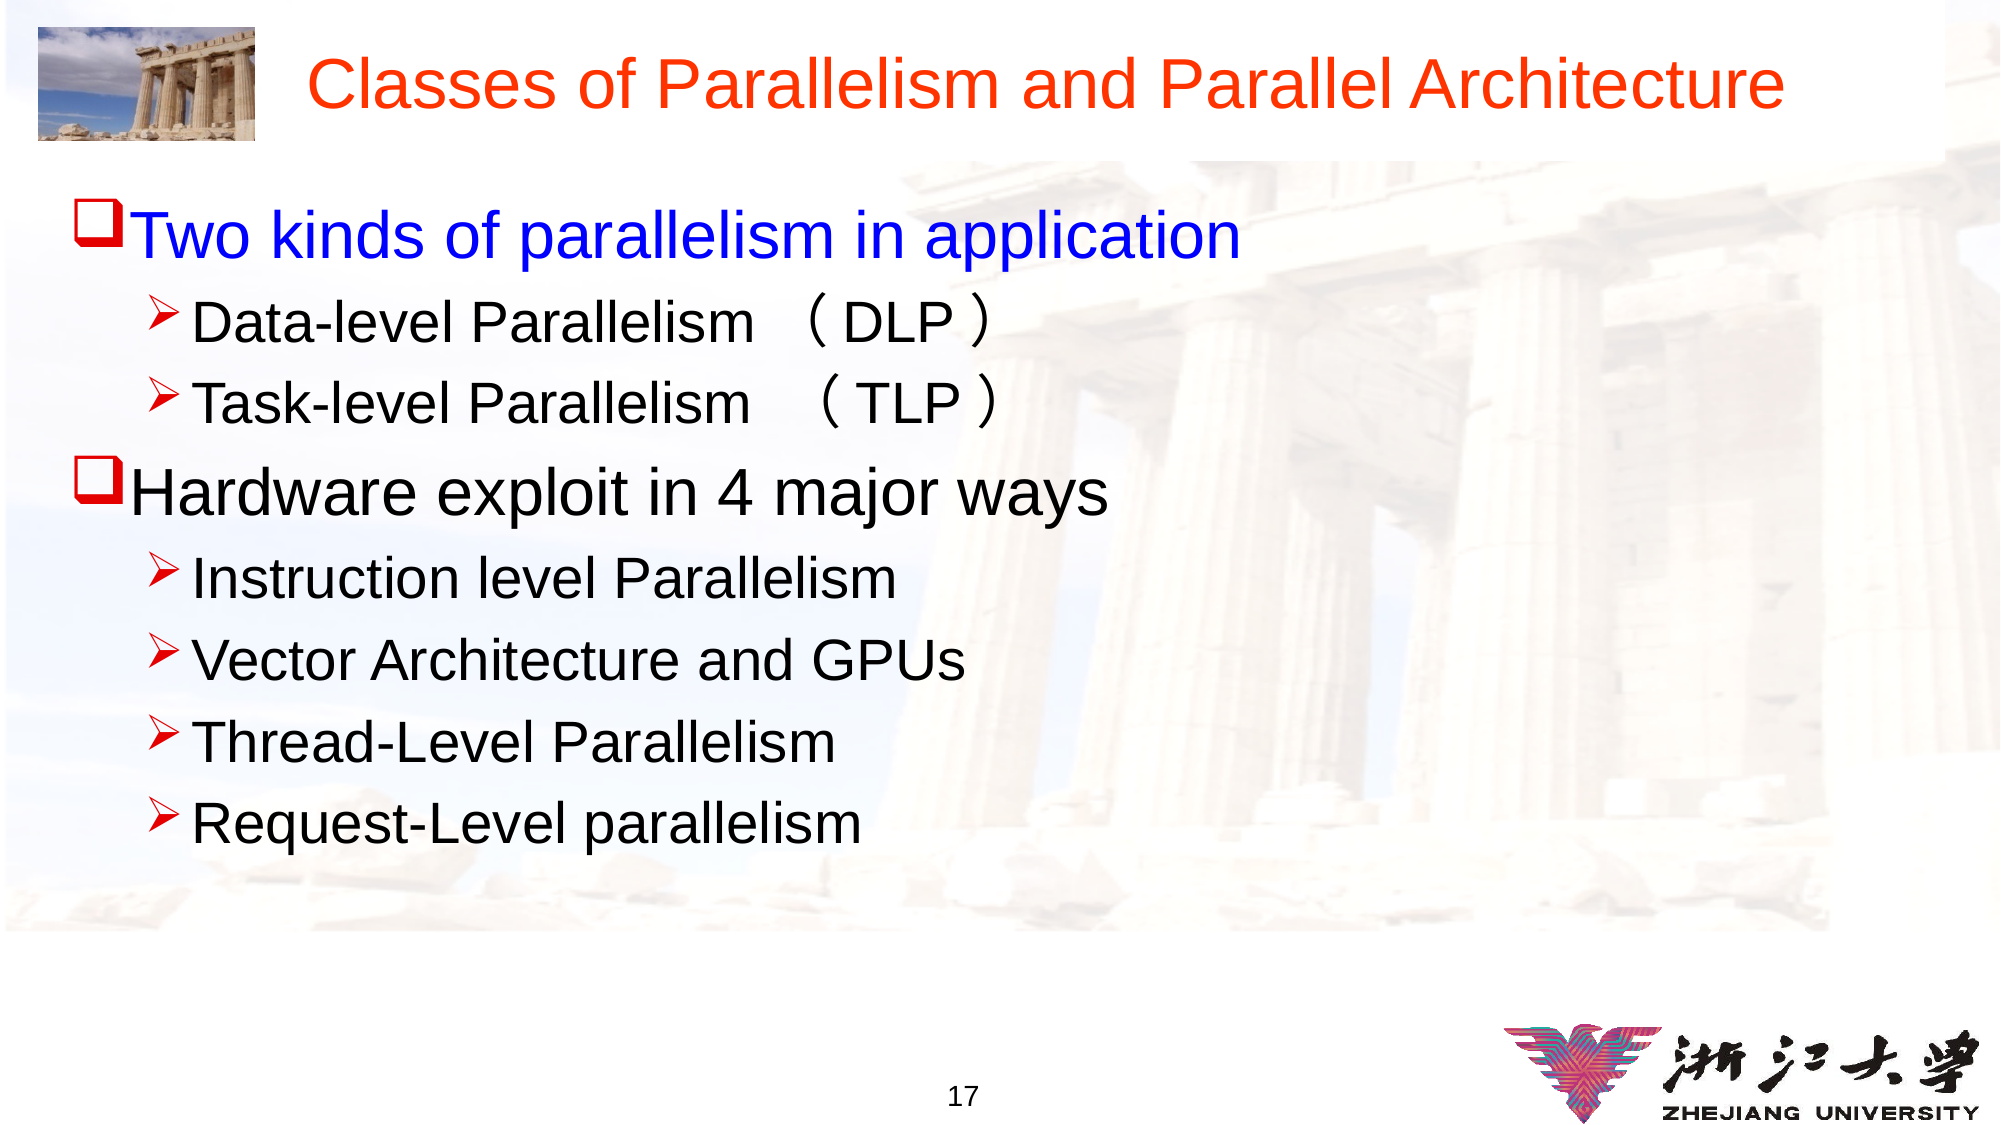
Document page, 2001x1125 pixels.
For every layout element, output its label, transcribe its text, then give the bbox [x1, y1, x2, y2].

list Two kinds of parallelism in application Data-level Parallelism（DLP） Task-level Parallelism （TLP） Hardware exploit in 4 major ways Instruction level Parallelism Vector Architecture and GPUs Thread-Level Parallelism Request-Level parallelism [54, 184, 1946, 972]
title Classes of Parallelism and Parallel Architecture [291, 0, 1946, 161]
picture [0, 0, 2001, 1125]
